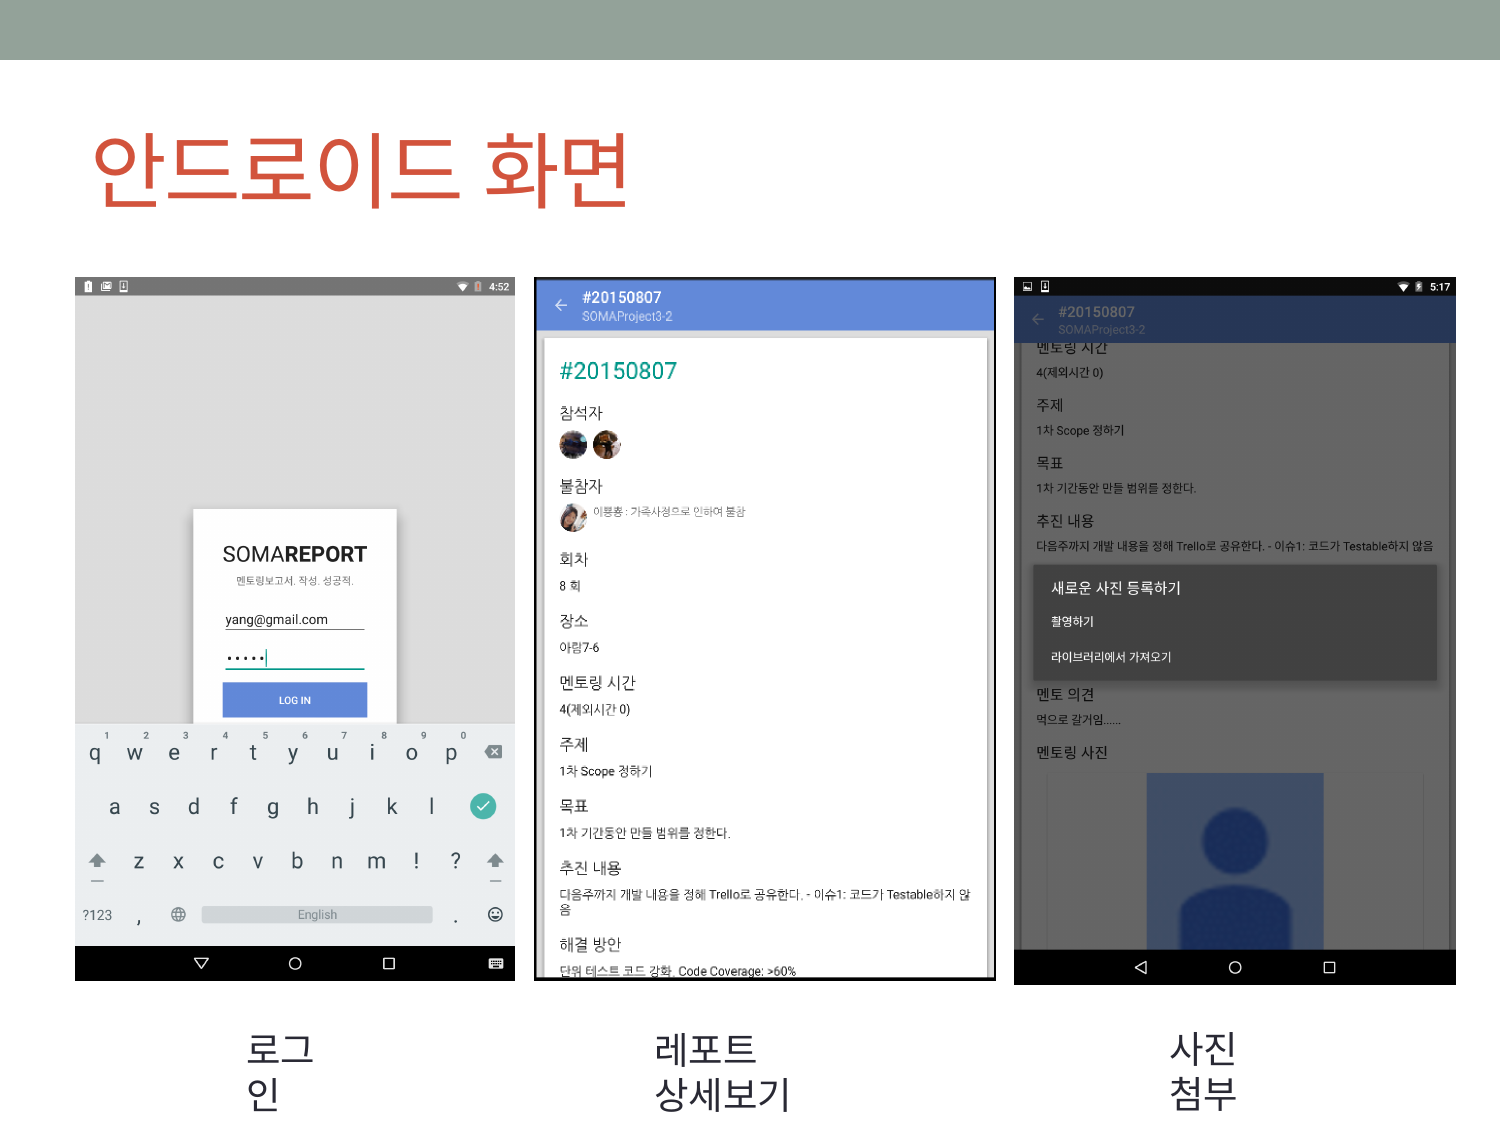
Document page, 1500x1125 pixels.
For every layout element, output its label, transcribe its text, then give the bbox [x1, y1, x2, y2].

text_box 로그인 [231, 1019, 360, 1125]
text_box 레포트 상세보기 [639, 1019, 919, 1125]
text_box 사진 첨부 [1154, 1018, 1330, 1124]
picture [1014, 277, 1457, 985]
picture [534, 277, 996, 981]
title 안드로이드 화면 [75, 87, 1425, 250]
picture [74, 277, 515, 981]
